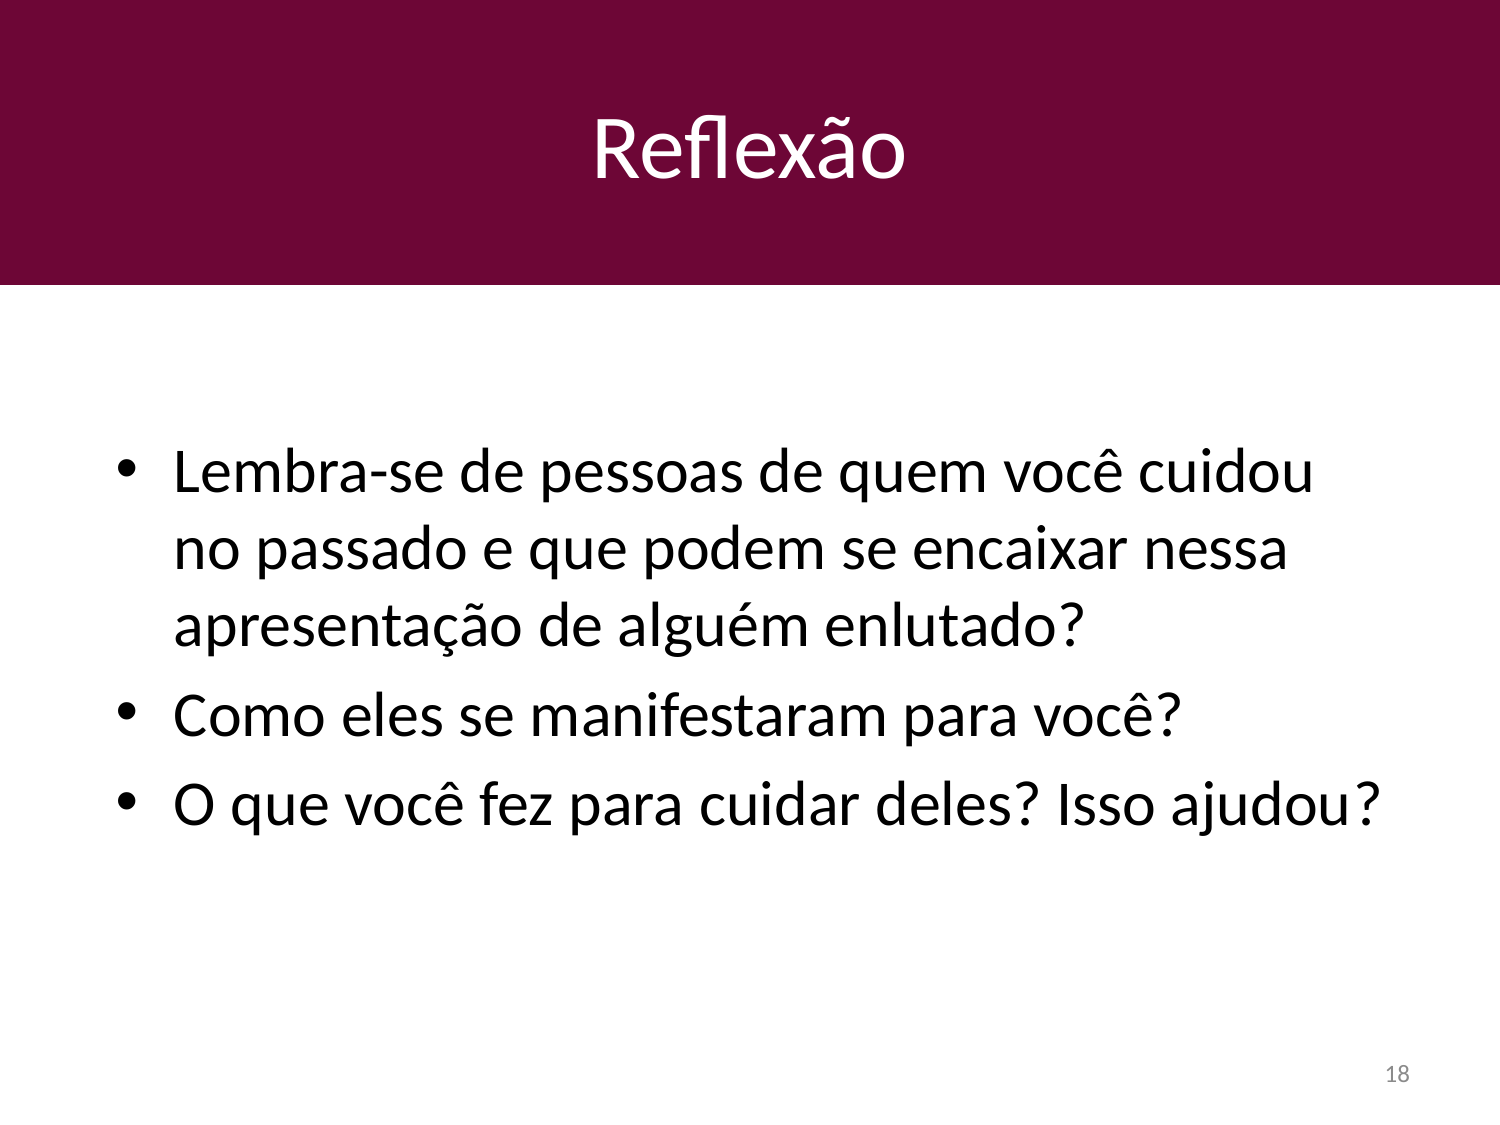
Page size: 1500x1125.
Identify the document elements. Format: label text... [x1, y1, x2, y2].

list Lembra-se de pessoas de quem você cuidou no passado e que podem se encaixar nessa apresentação de alguém enlutado? Como eles se manifestaram para você? O que você fez para cuidar deles? Isso ajudou? [100, 421, 1400, 871]
title Reflexão [0, 0, 1500, 285]
slide_number 18 [1074, 1042, 1425, 1103]
